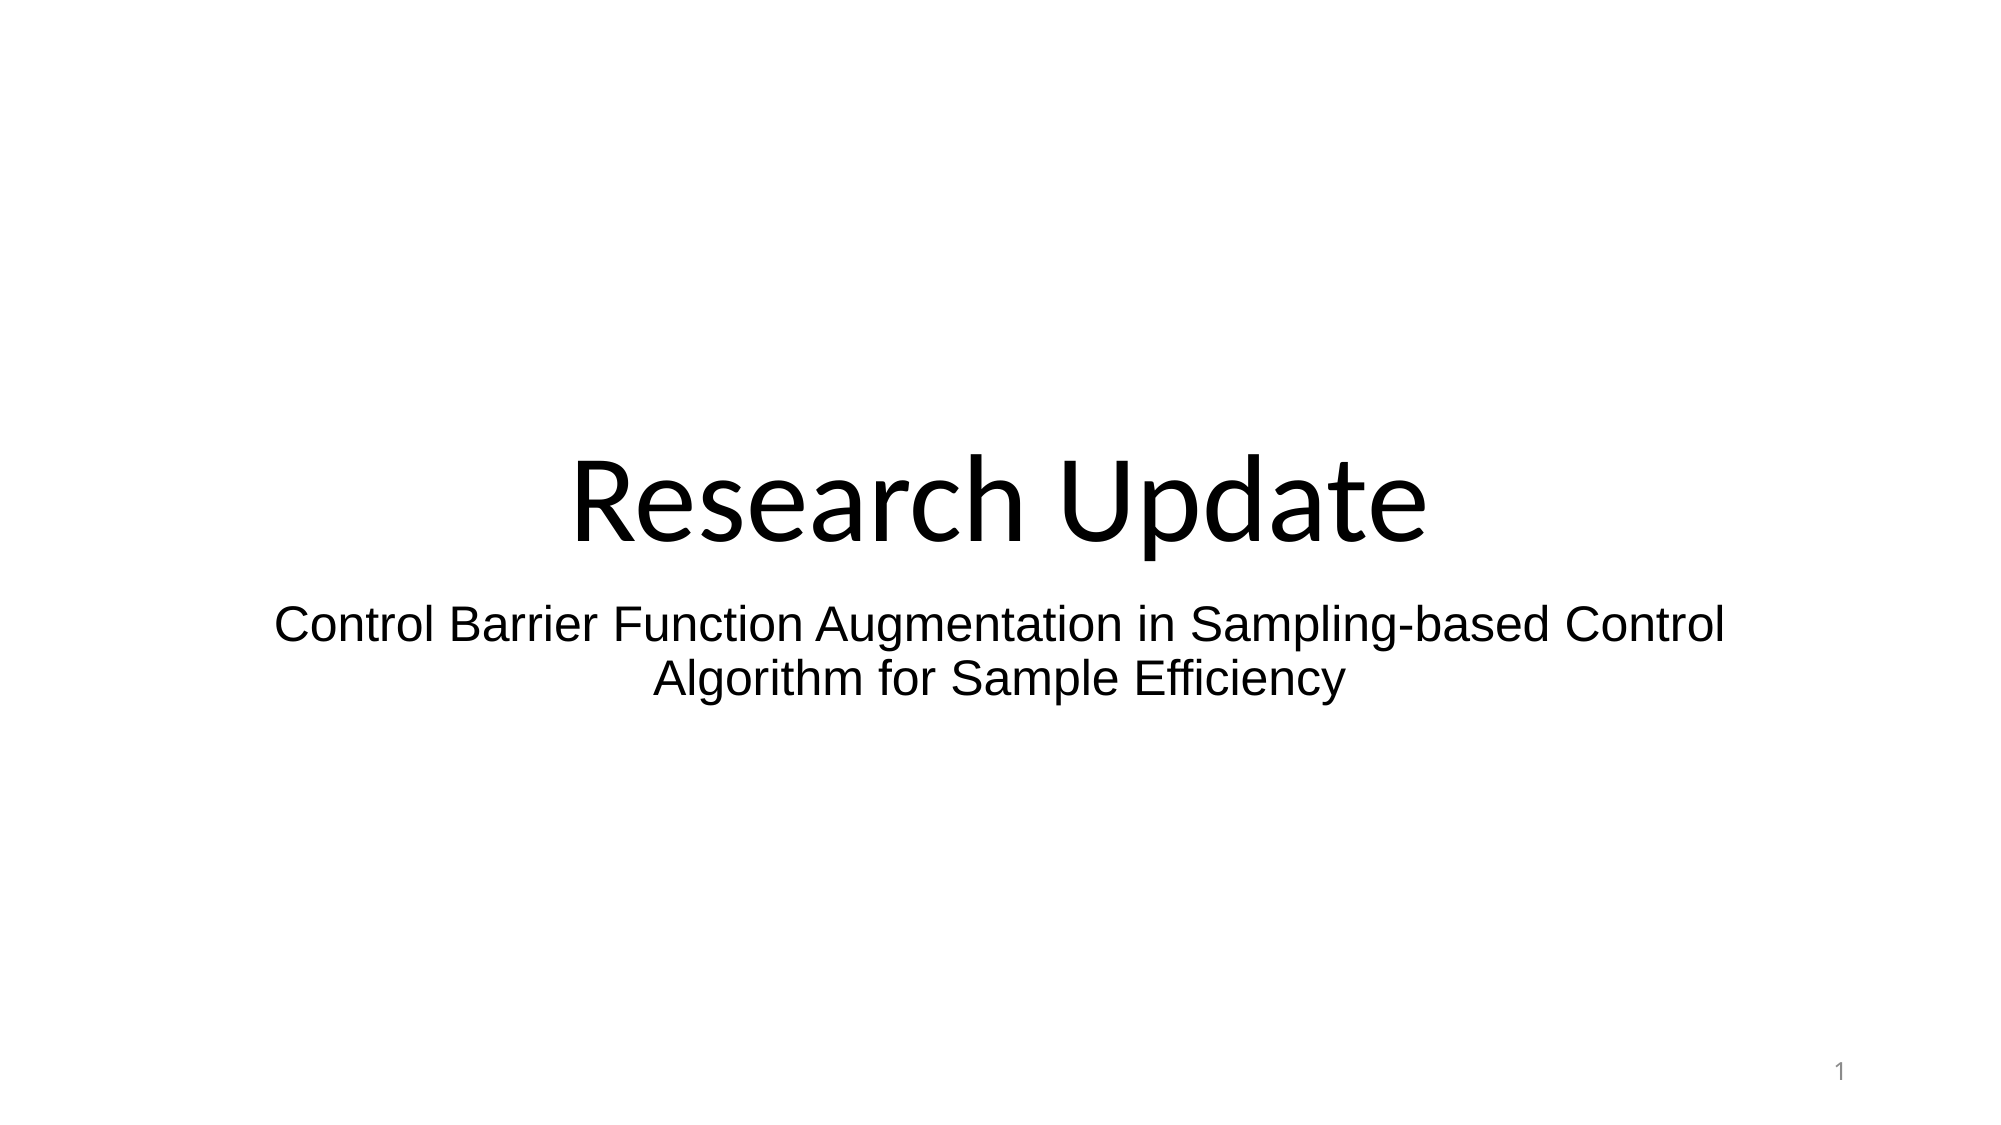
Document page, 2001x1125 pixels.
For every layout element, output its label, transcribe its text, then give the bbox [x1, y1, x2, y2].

slide_number 1 [1412, 1042, 1863, 1103]
subtitle Control Barrier Function Augmentation in Sampling-based Control Algorithm for Sample Efficiency [249, 590, 1750, 863]
title Research Update [249, 184, 1750, 576]
